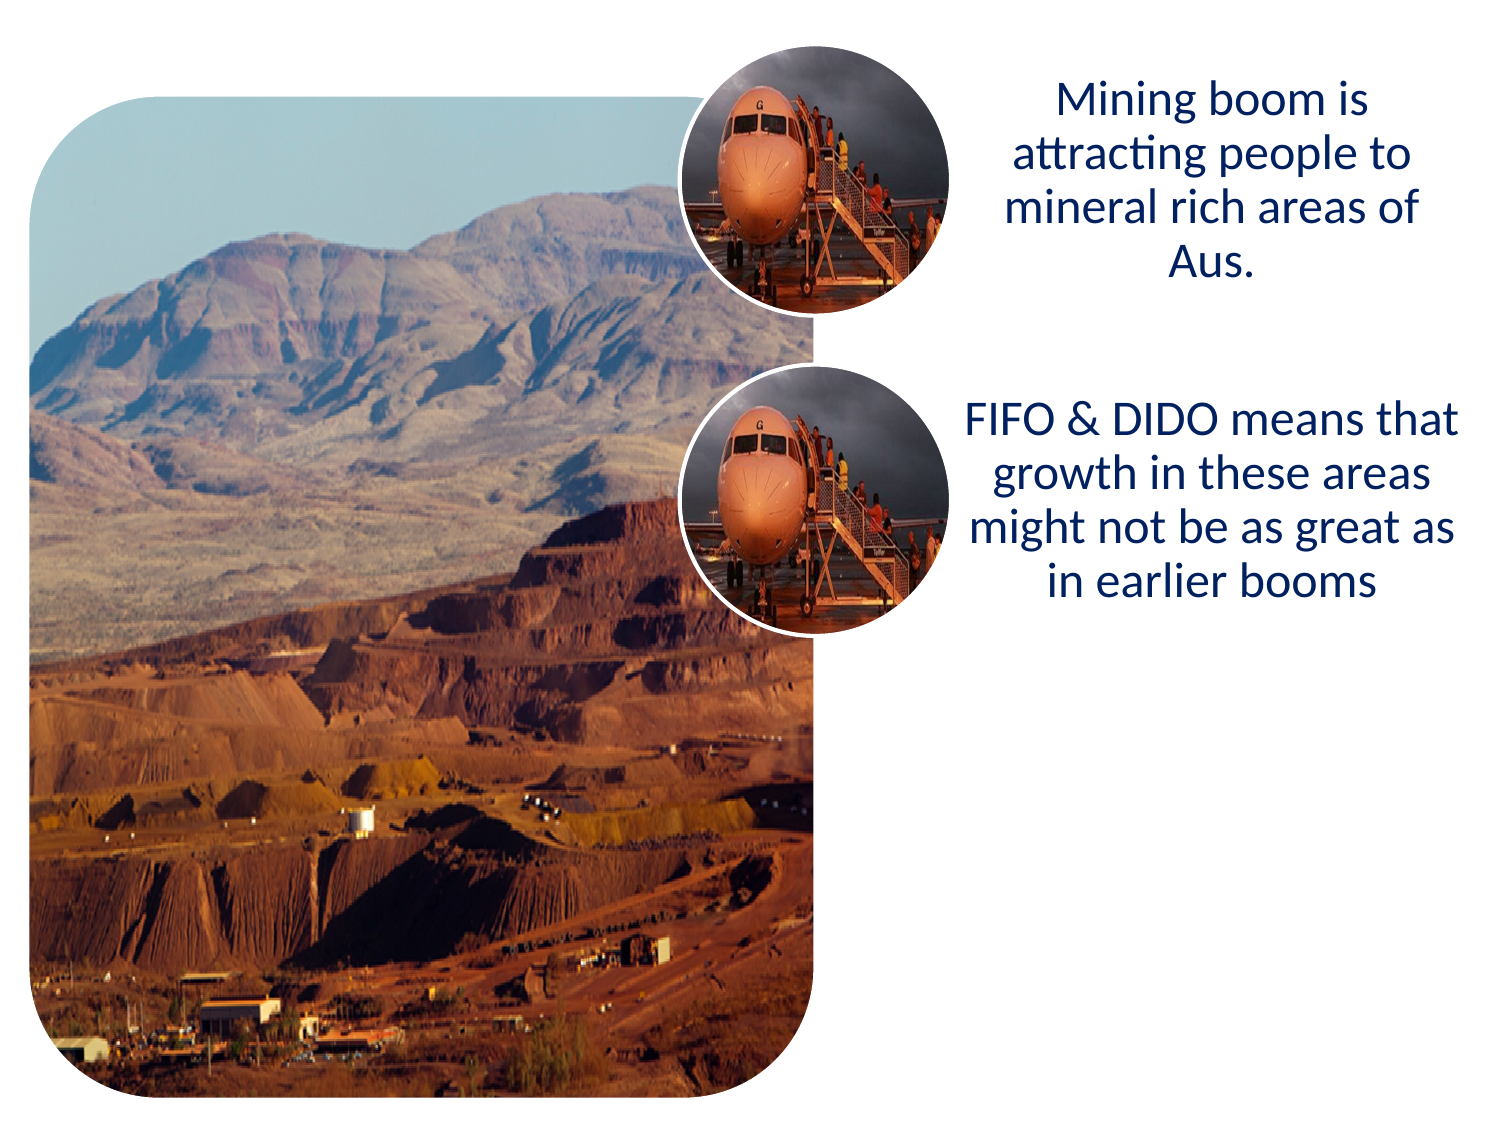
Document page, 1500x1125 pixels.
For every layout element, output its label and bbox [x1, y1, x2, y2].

text_box [27, 44, 1473, 1100]
